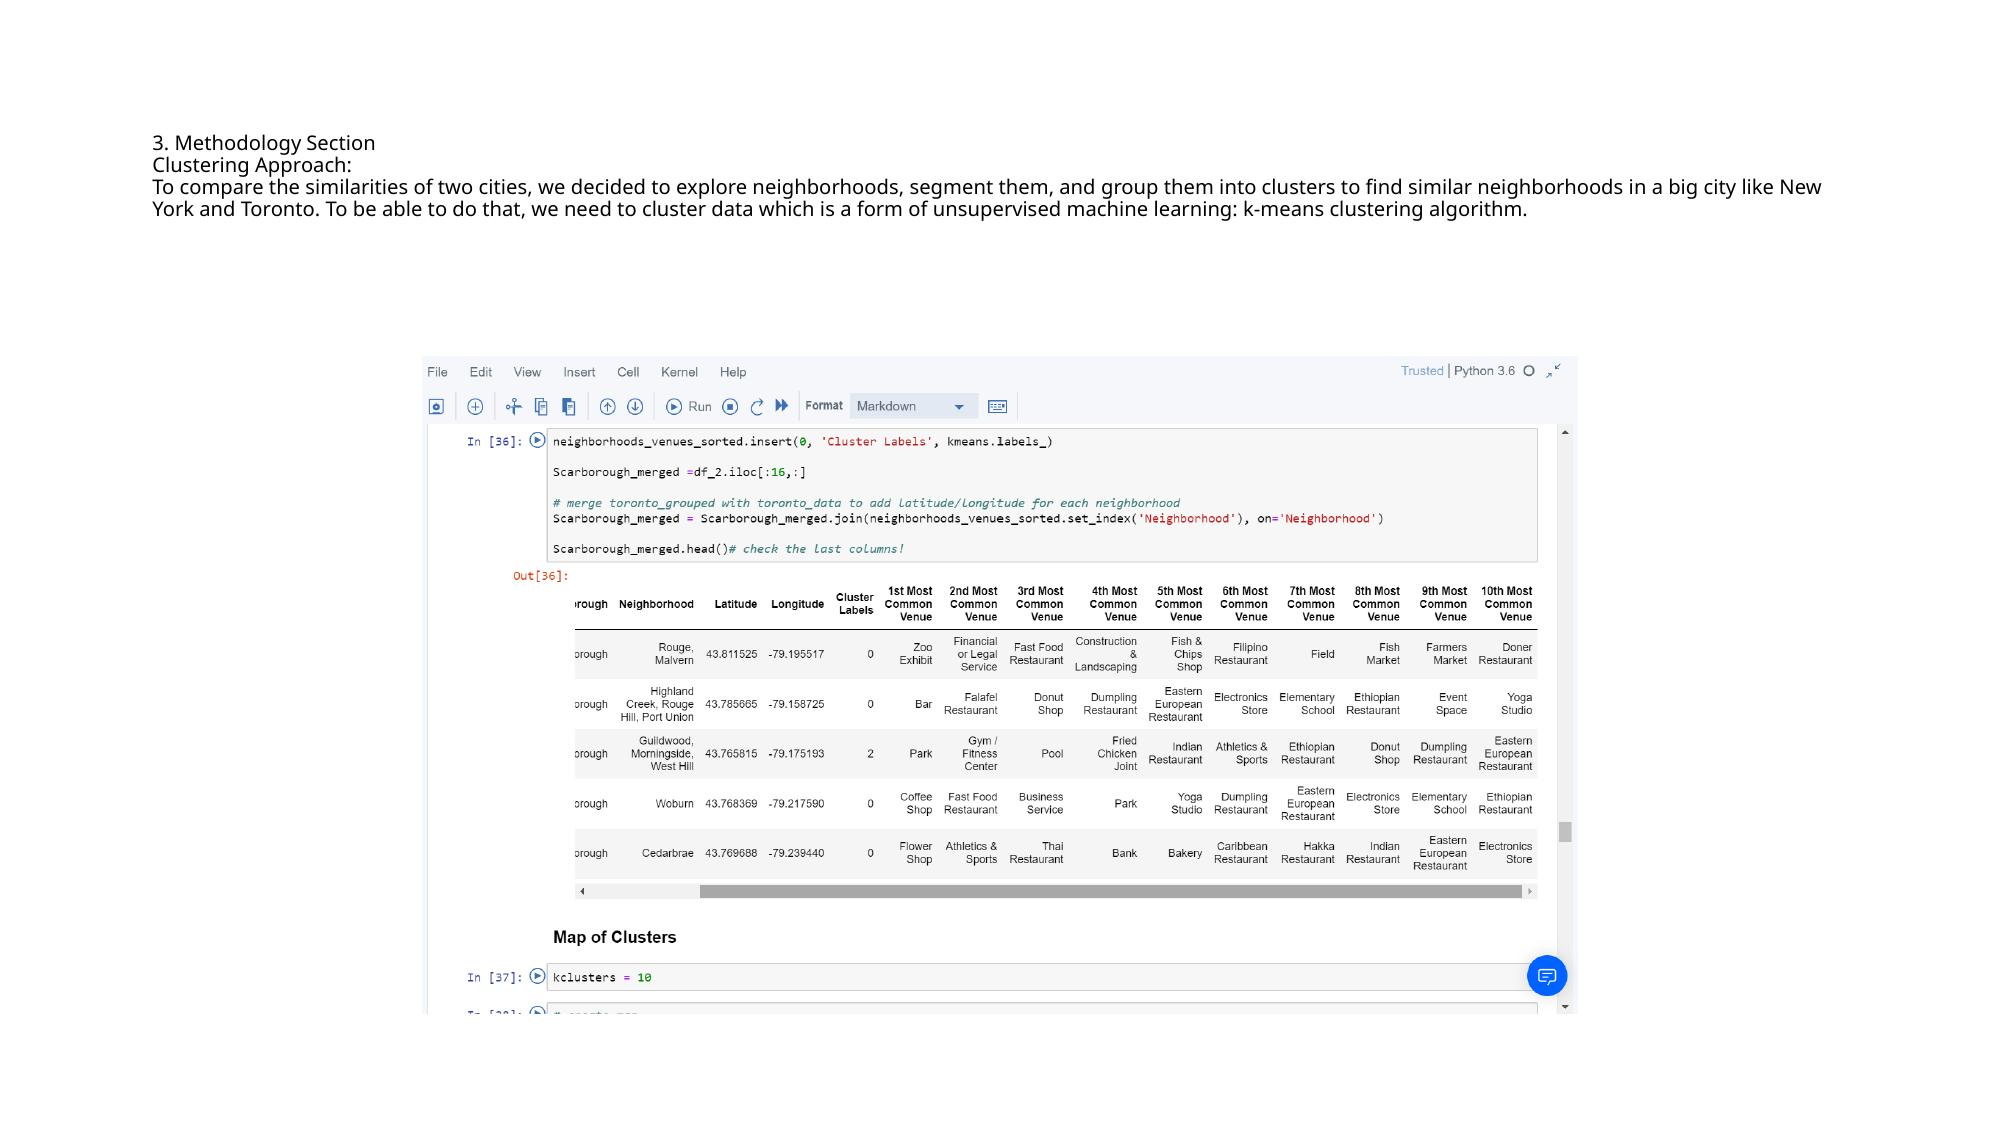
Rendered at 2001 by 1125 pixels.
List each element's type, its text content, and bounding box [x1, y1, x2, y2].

title 3. Methodology Section Clustering Approach: To compare the similarities of two cities, we decided to explore neighborhoods, segment them, and group them into clusters to find similar neighborhoods in a big city like New York and Toronto. To be able to do that, we need to cluster data which is a form of unsupervised machine learning: k-means clustering algorithm. [137, 59, 1863, 278]
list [422, 356, 1578, 1014]
